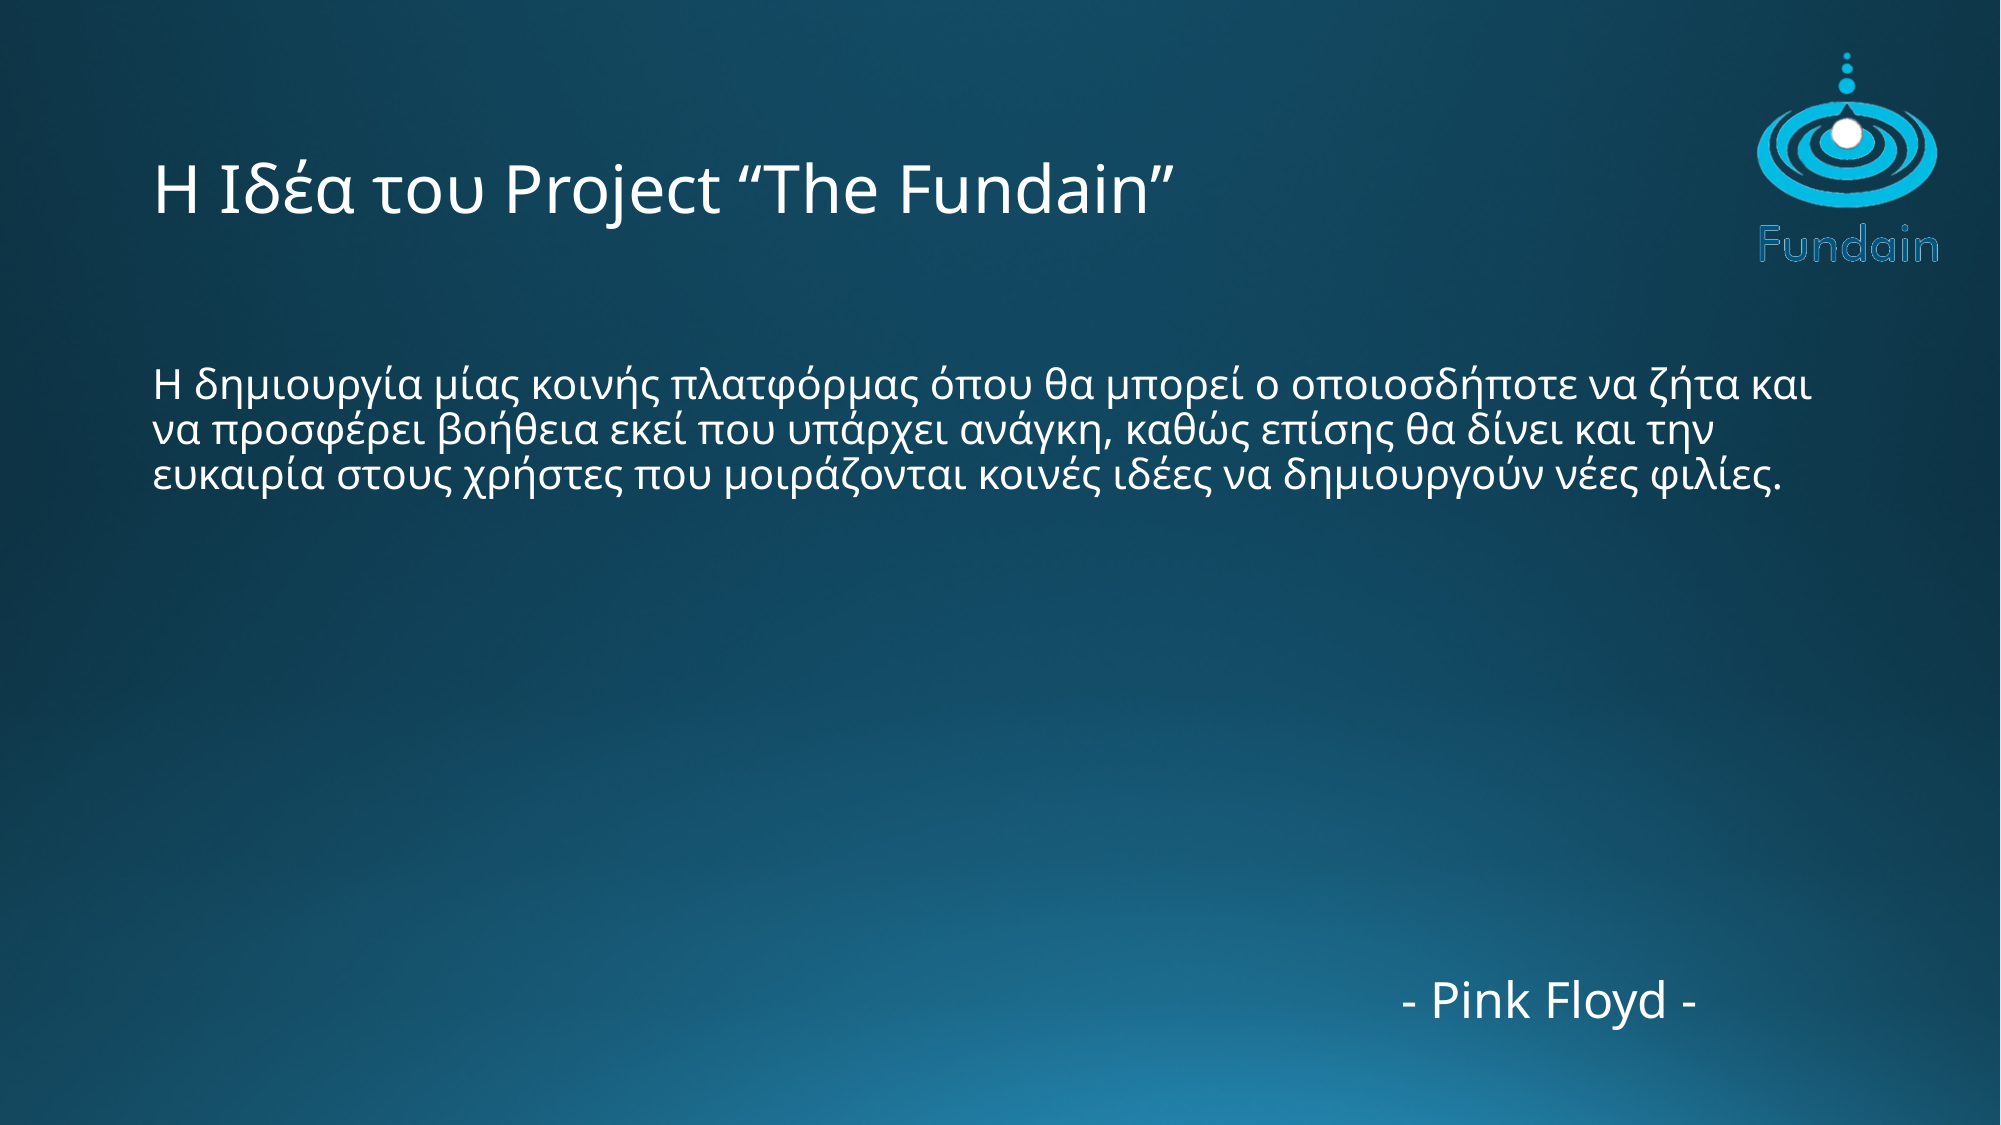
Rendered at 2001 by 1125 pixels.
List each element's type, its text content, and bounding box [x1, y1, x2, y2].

picture [0, 0, 2001, 1125]
title Η Ιδέα του Project “The Fundain” [137, 59, 1863, 324]
list Η δημιουργία μίας κοινής πλατφόρμας όπου θα μπορεί ο οποιοσδήποτε να ζήτα και να προσφέρει βοήθεια εκεί που υπάρχει ανάγκη, καθώς επίσης θα δίνει και την ευκαιρία στους χρήστες που μοιράζονται κοινές ιδέες να δημιουργούν νέες φιλίες. [137, 323, 1862, 539]
text_box - Pink Floyd - [1386, 960, 1862, 1036]
